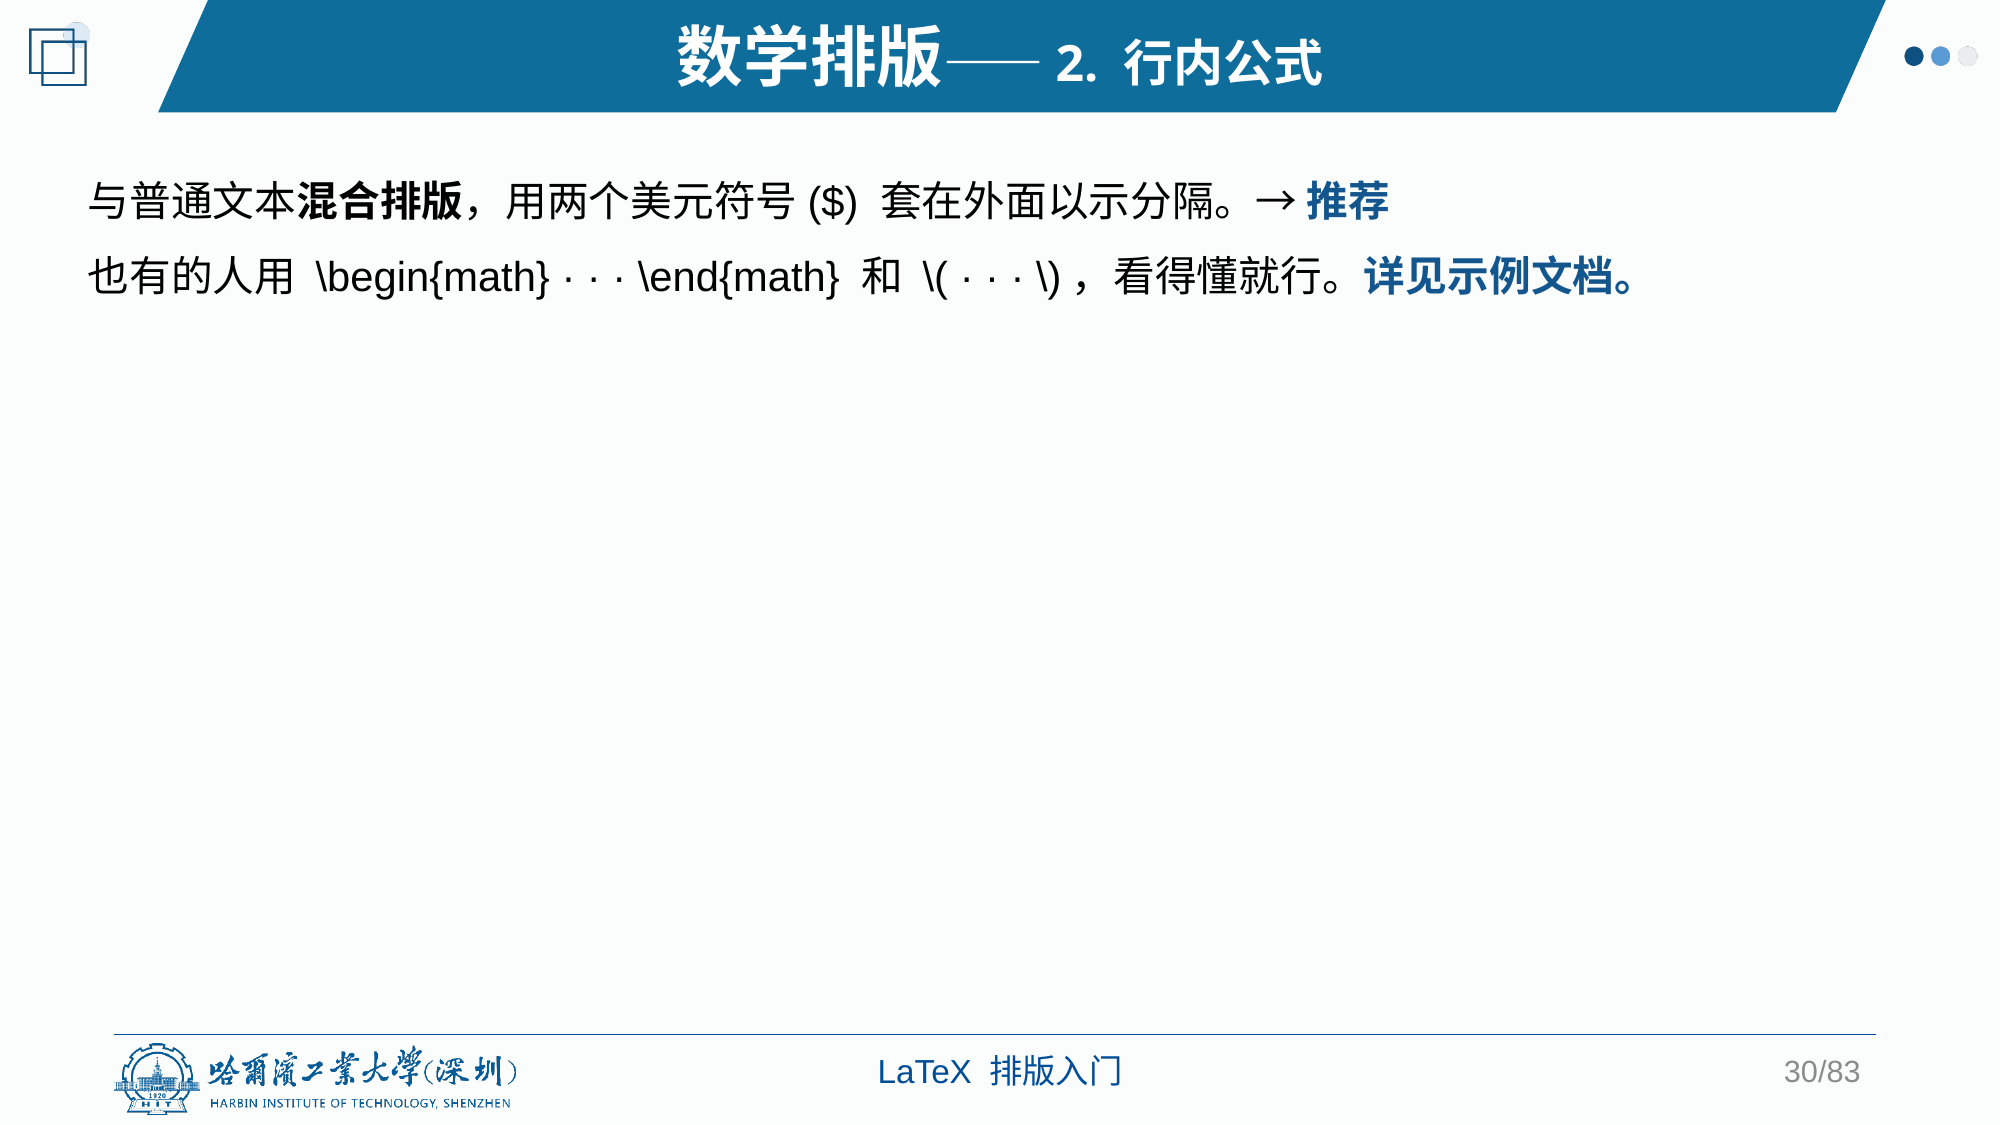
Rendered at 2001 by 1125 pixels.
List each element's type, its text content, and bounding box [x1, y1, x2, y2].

slide_number 30/83 [1432, 1044, 1876, 1097]
picture [0, 0, 119, 110]
text_box 与普通文本混合排版，用两个美元符号($) 套在外面以示分隔。→ 推荐 也有的人用 \begin{math} · · · \end{math} 和 \( · · · \)，看得懂就行。详见示例文档。 [72, 142, 1886, 308]
text_box 数学排版——2. 行内公式 [291, 7, 1709, 103]
picture [1881, 15, 2000, 97]
picture [114, 1043, 516, 1115]
